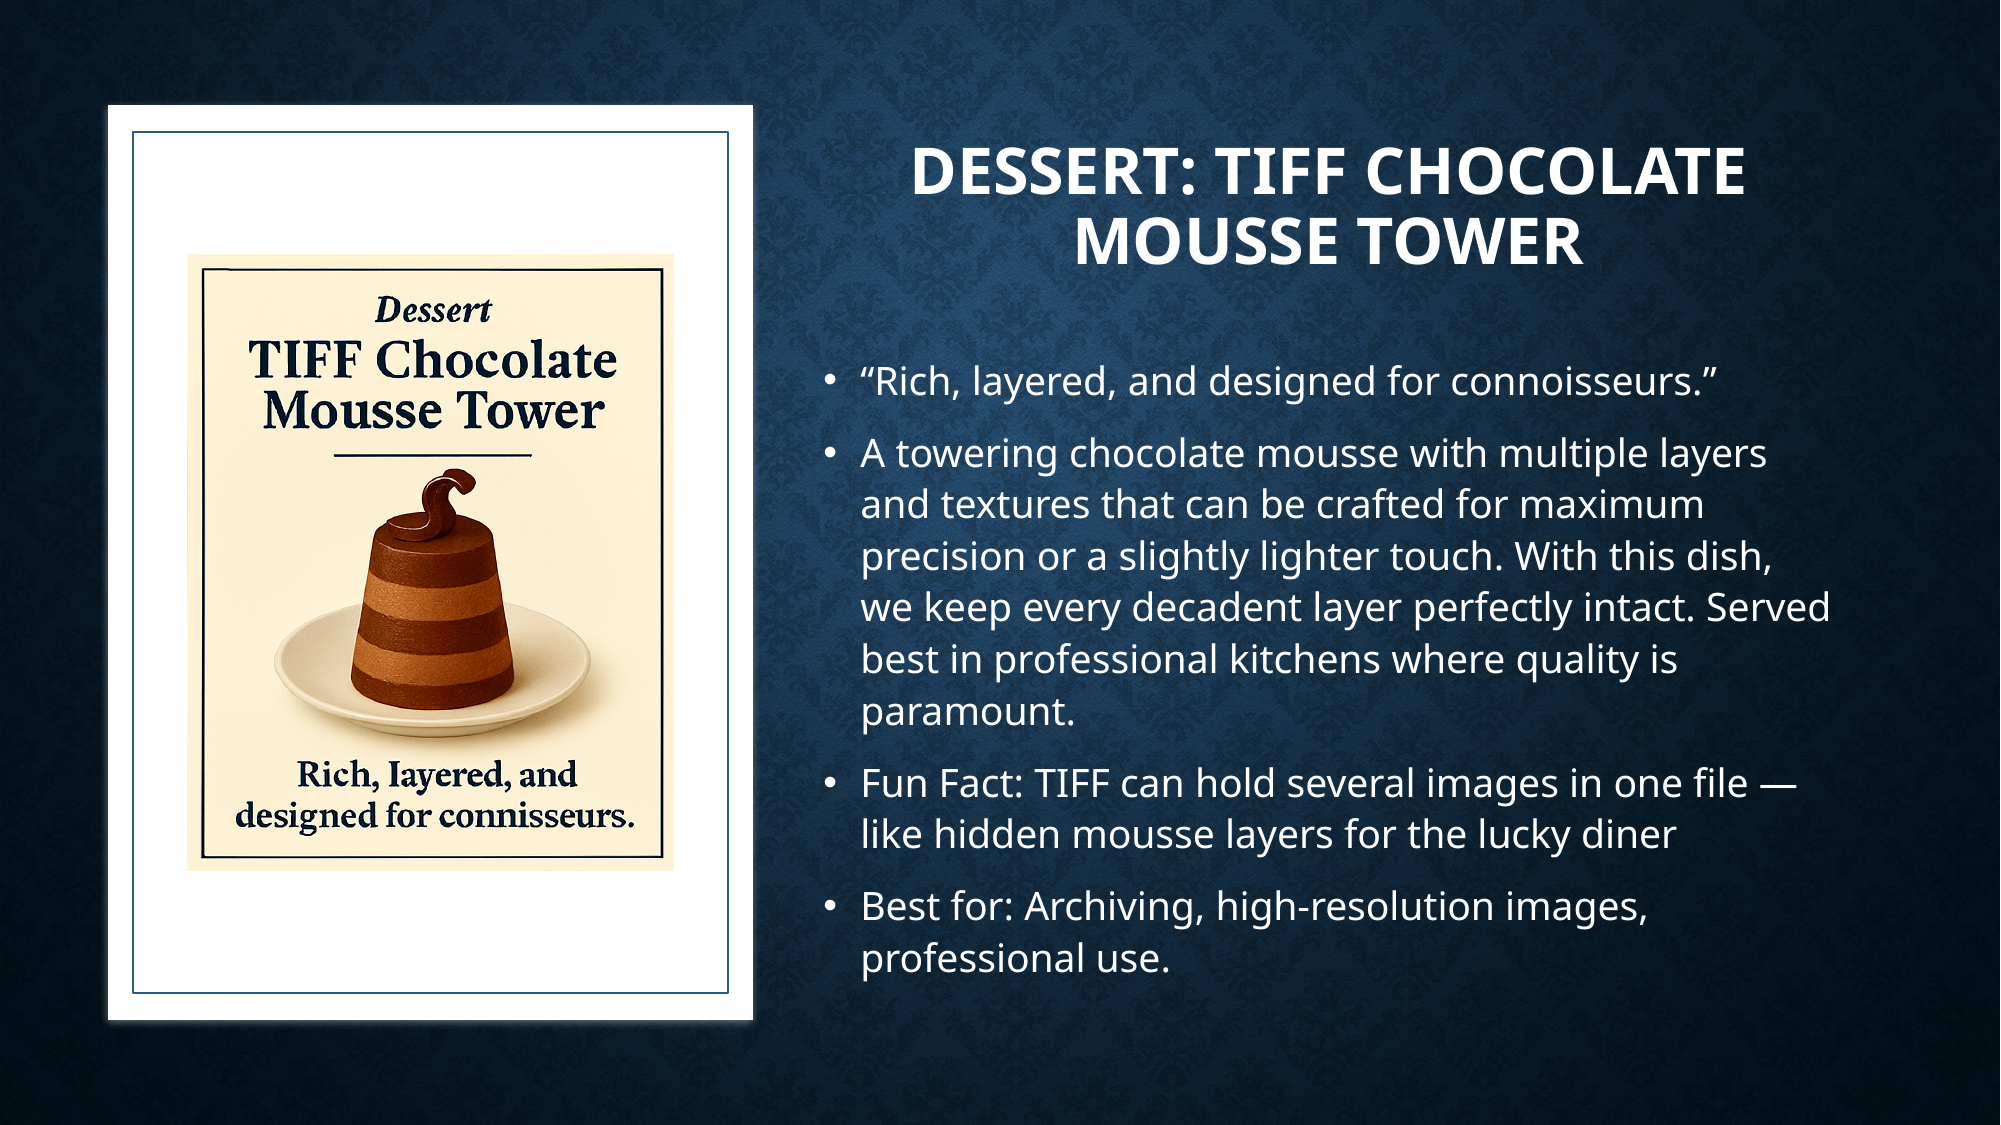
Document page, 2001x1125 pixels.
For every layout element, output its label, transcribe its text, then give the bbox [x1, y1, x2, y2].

picture [186, 253, 675, 872]
list “Rich, layered, and designed for connoisseurs.” A towering chocolate mousse with multiple layers and textures that can be crafted for maximum precision or a slightly lighter touch. With this dish, we keep every decadent layer perfectly intact. Served best in professional kitchens where quality is paramount. Fun Fact: TIFF can hold several images in one file — like hidden mousse layers for the lucky diner Best for: Archiving, high-resolution images, professional use. [808, 343, 1849, 993]
title Dessert: TIFF Chocolate Mousse Tower [808, 99, 1849, 318]
text_box [132, 130, 729, 995]
text_box [122, 119, 739, 1006]
text_box [0, 0, 2000, 1125]
